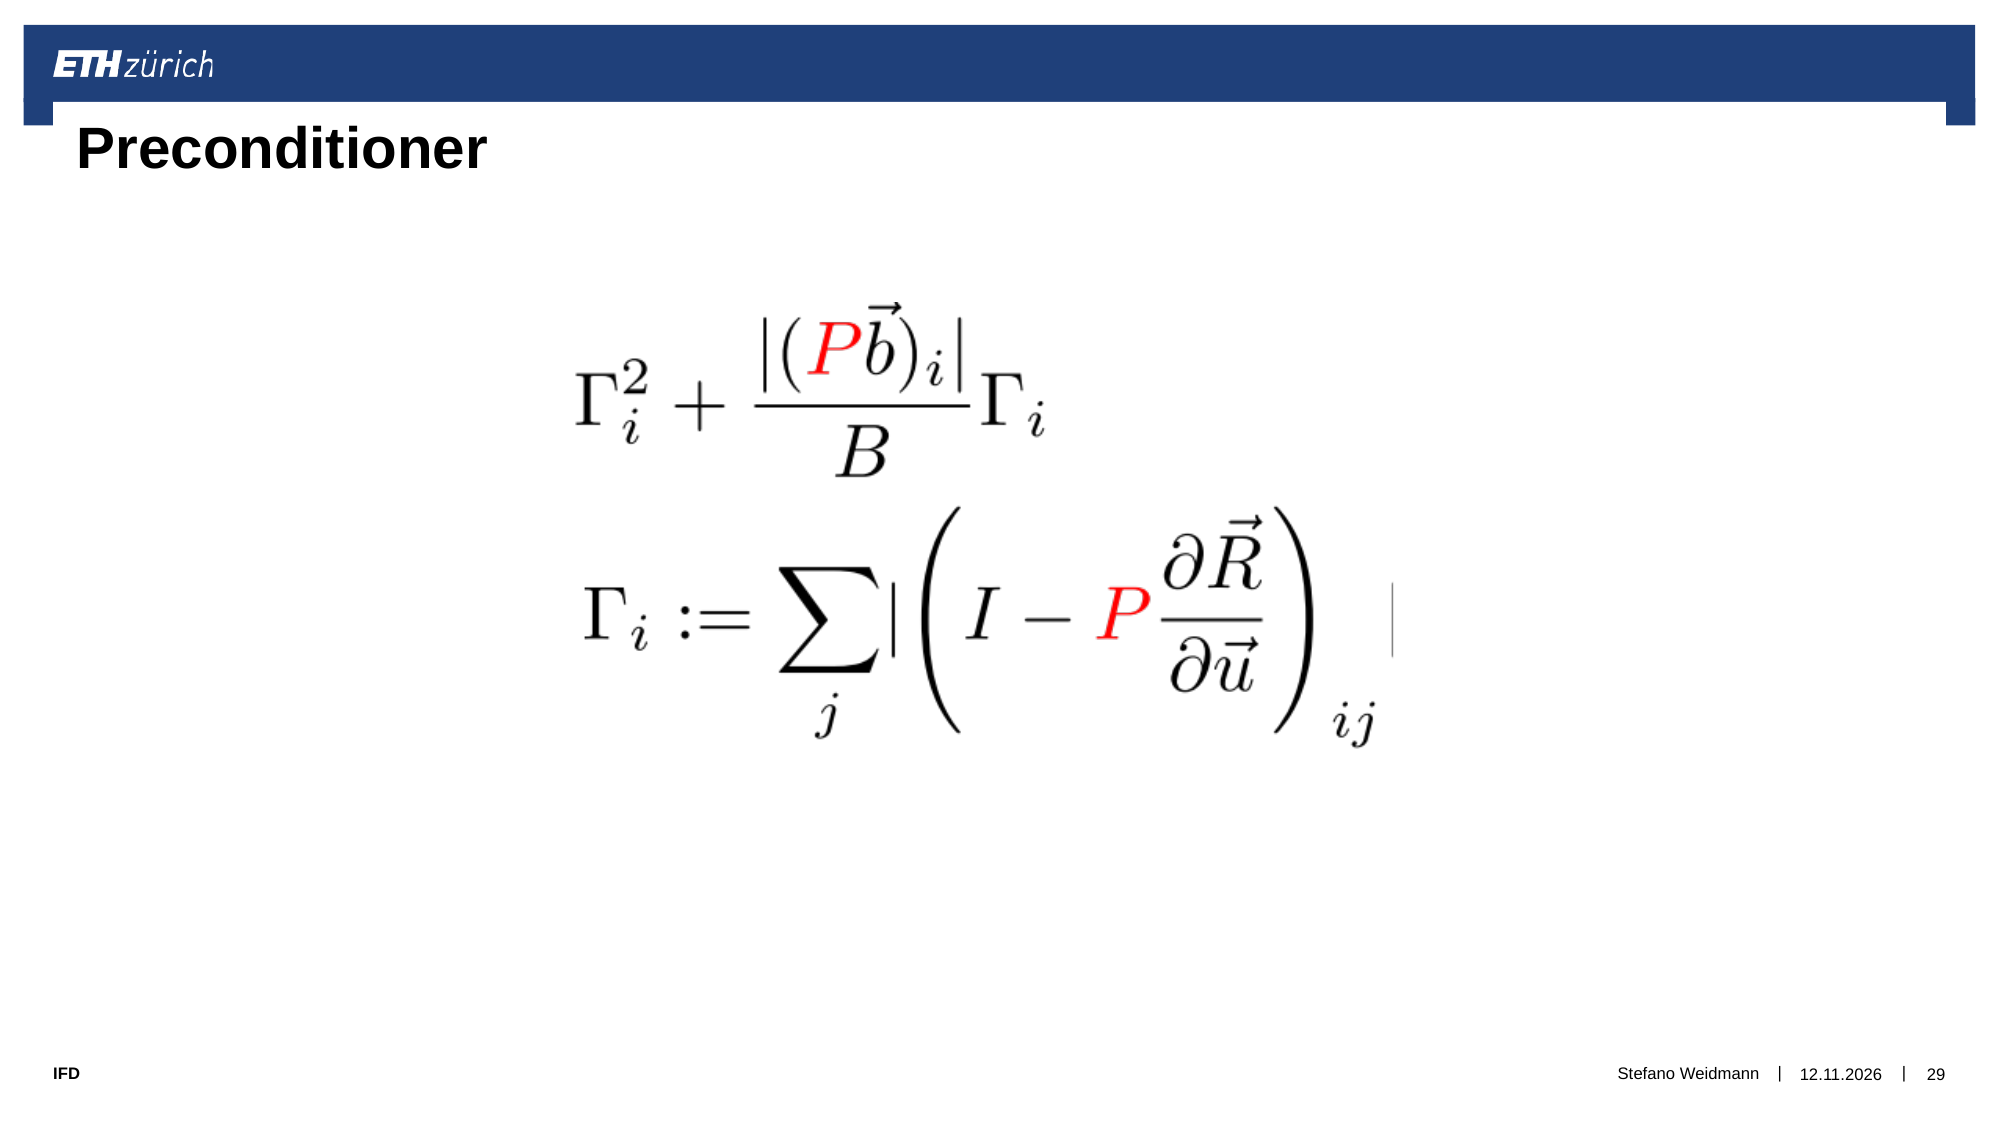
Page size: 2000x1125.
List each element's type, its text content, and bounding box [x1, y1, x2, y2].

title Preconditioner [53, 101, 1946, 262]
footer Stefano Weidmann [999, 1034, 1760, 1111]
picture [574, 302, 1394, 749]
slide_number 29 [1906, 1034, 1966, 1112]
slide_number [1790, 1034, 1892, 1112]
